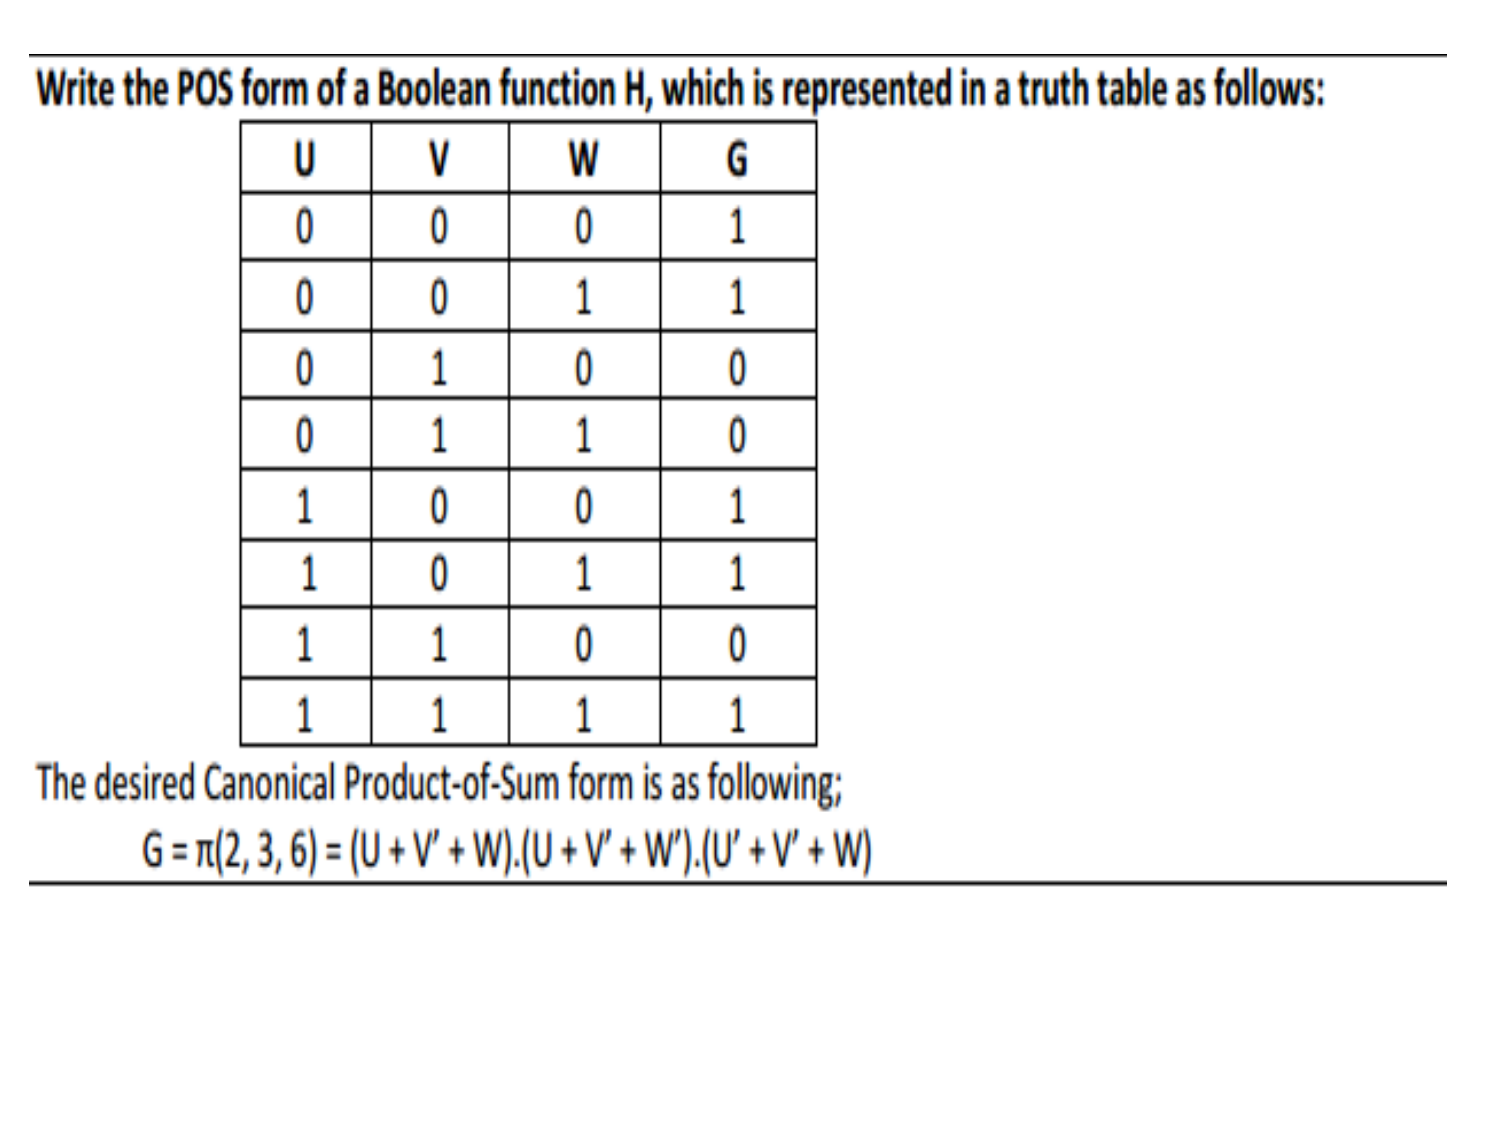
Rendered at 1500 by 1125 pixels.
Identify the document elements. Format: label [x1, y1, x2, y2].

list [29, 54, 1448, 894]
